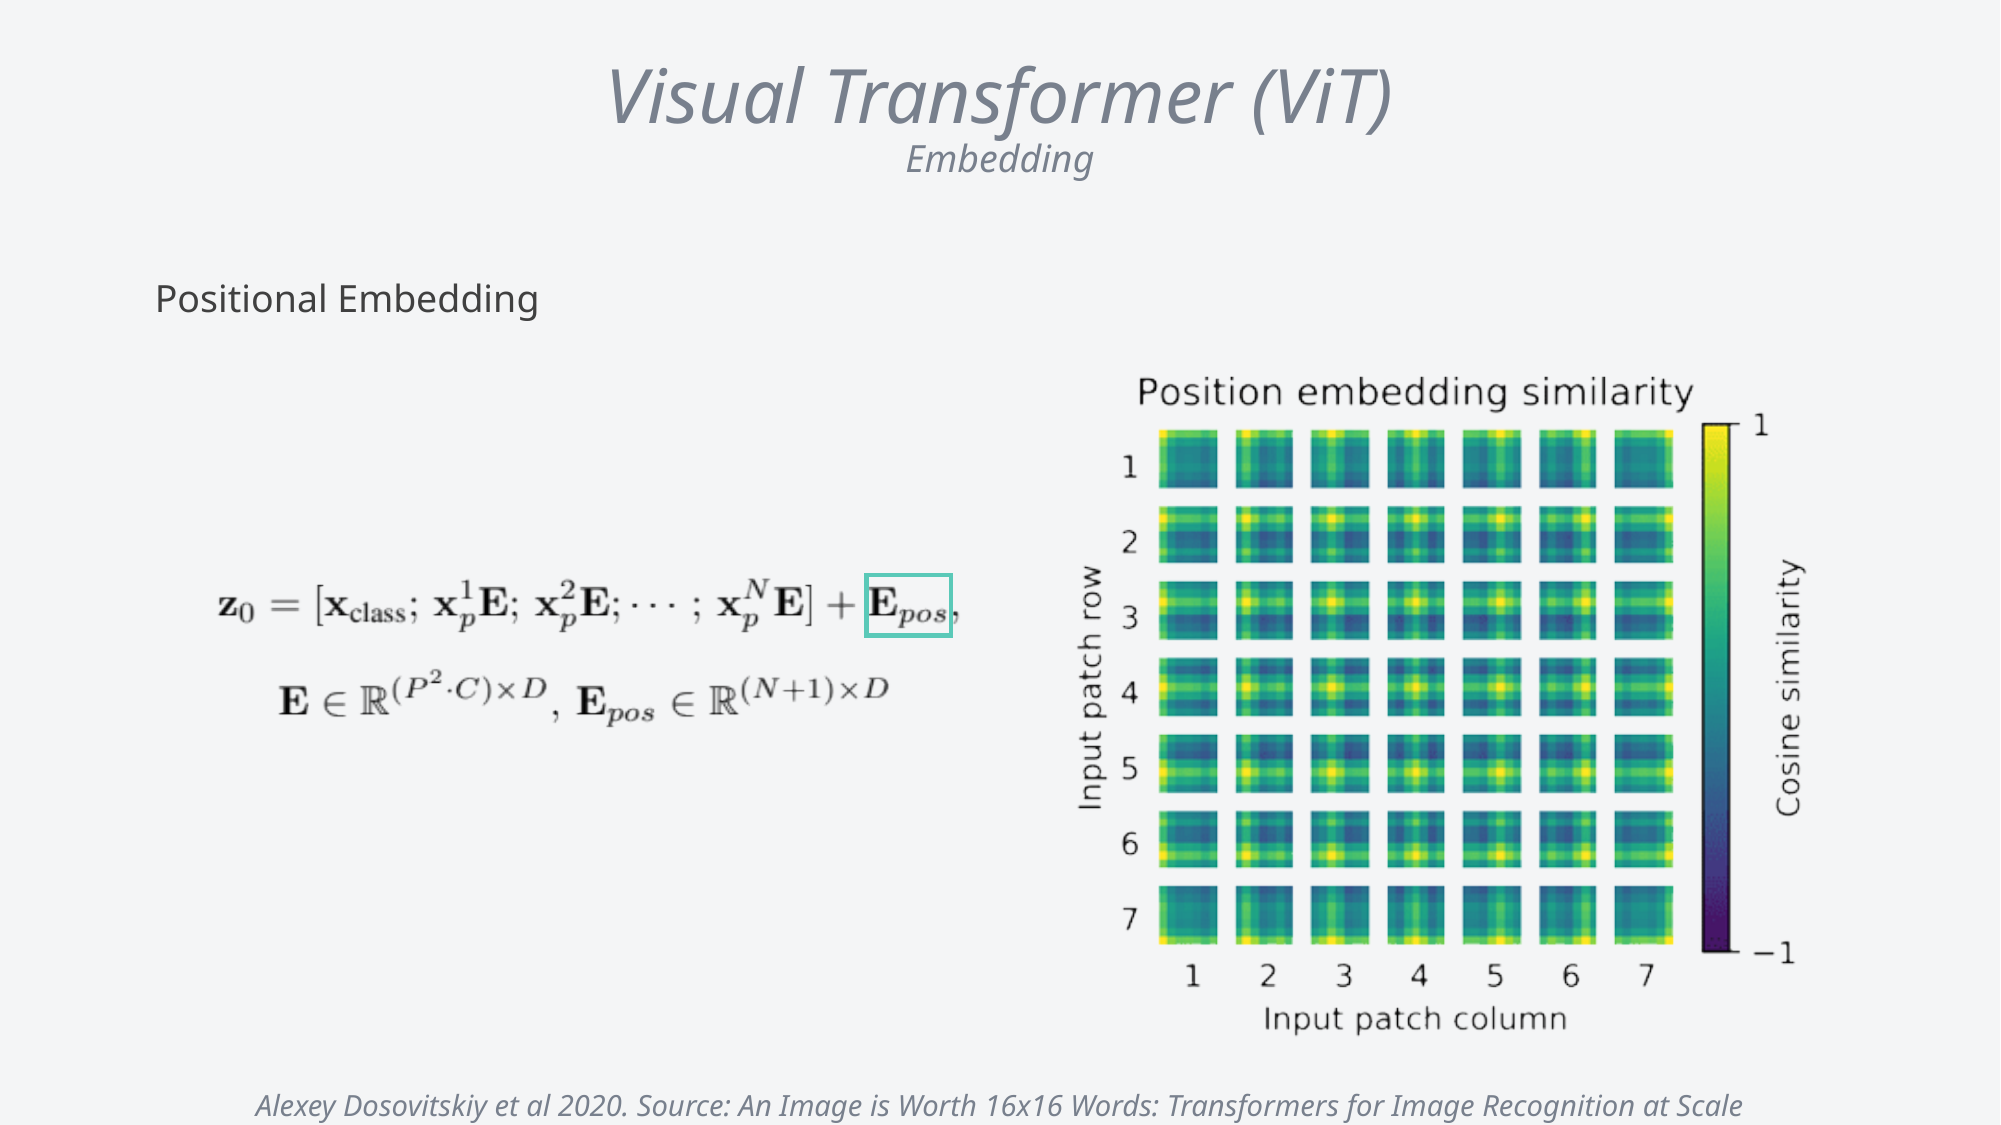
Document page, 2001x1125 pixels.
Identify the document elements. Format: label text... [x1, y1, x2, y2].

text_box Alexey Dosovitskiy et al 2020. Source: An Image is Worth 16x16 Words: Transformers for Image Recognition at Scale [203, 1079, 1797, 1125]
picture [267, 666, 905, 742]
picture [195, 562, 977, 636]
picture [1048, 353, 1831, 1056]
text_box Positional Embedding [139, 268, 1767, 328]
text_box Visual Transformer (ViT) Embedding [234, 51, 1766, 188]
